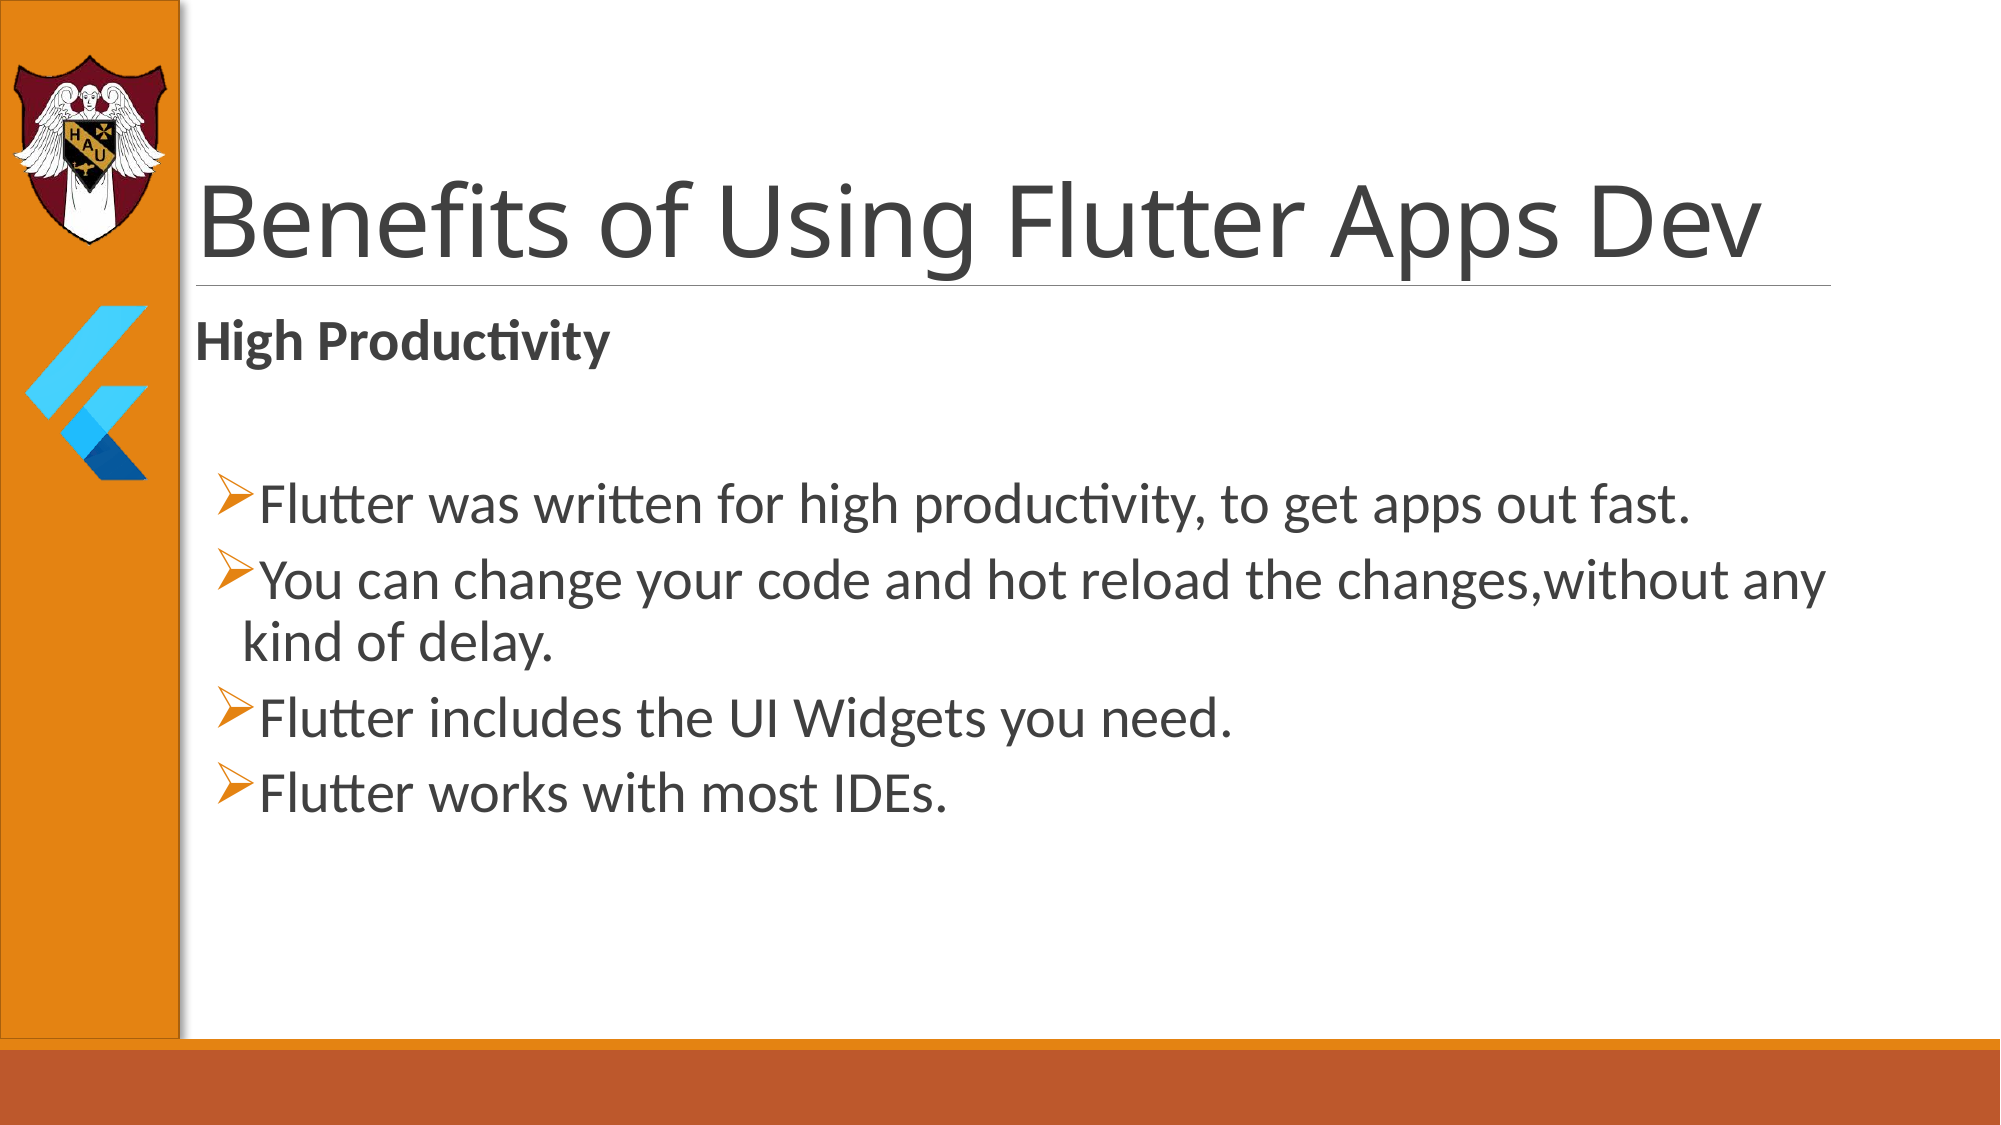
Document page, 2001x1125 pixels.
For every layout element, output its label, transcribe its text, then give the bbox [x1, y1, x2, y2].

picture [7, 302, 165, 483]
title Benefits of Using Flutter Apps Dev [180, 47, 1830, 285]
picture [10, 46, 169, 250]
list High Productivity Flutter was written for high productivity, to get apps out fast. You can change your code and hot reload the changes,without any kind of delay. Flutter includes the UI Widgets you need. Flutter works with most IDEs. [180, 302, 1830, 963]
